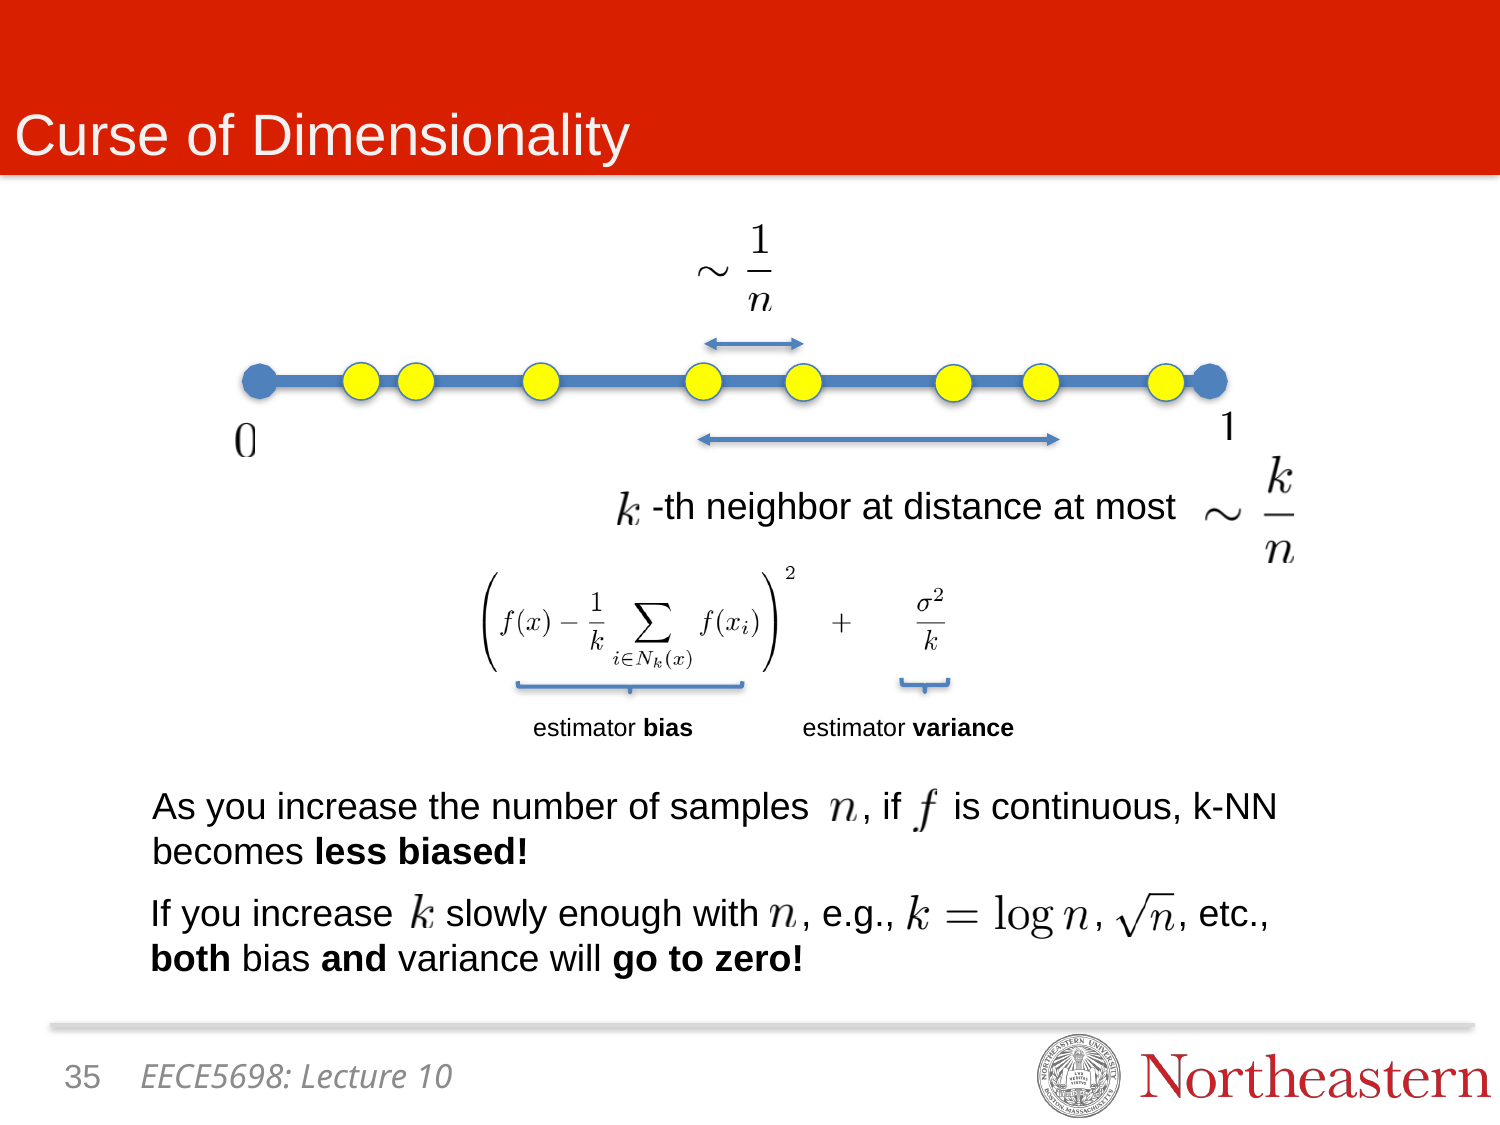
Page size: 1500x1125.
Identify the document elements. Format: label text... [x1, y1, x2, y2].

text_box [134, 881, 1295, 988]
slide_number 34 [41, 1045, 117, 1105]
text_box [934, 363, 973, 380]
picture [912, 787, 938, 832]
text_box [343, 390, 379, 401]
text_box [523, 390, 559, 402]
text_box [137, 774, 1338, 882]
text_box [1148, 390, 1184, 403]
picture [1115, 893, 1175, 938]
text_box [1023, 390, 1059, 403]
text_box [440, 566, 1138, 751]
picture [697, 222, 772, 311]
text_box [684, 362, 723, 380]
text_box [1021, 363, 1061, 380]
text_box [1146, 363, 1186, 380]
title Curse of Dimensionality [0, 0, 1500, 175]
picture [1037, 1034, 1491, 1118]
text_box [785, 390, 822, 402]
text_box [521, 362, 561, 380]
text_box [396, 362, 436, 380]
footer EECE5698: Lecture 10 [125, 1045, 1029, 1105]
text_box [341, 361, 381, 380]
picture [906, 894, 1088, 939]
text_box [784, 363, 823, 380]
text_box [617, 409, 1295, 563]
picture [233, 422, 256, 457]
text_box [398, 390, 434, 402]
text_box [935, 390, 972, 403]
text_box [686, 390, 722, 402]
